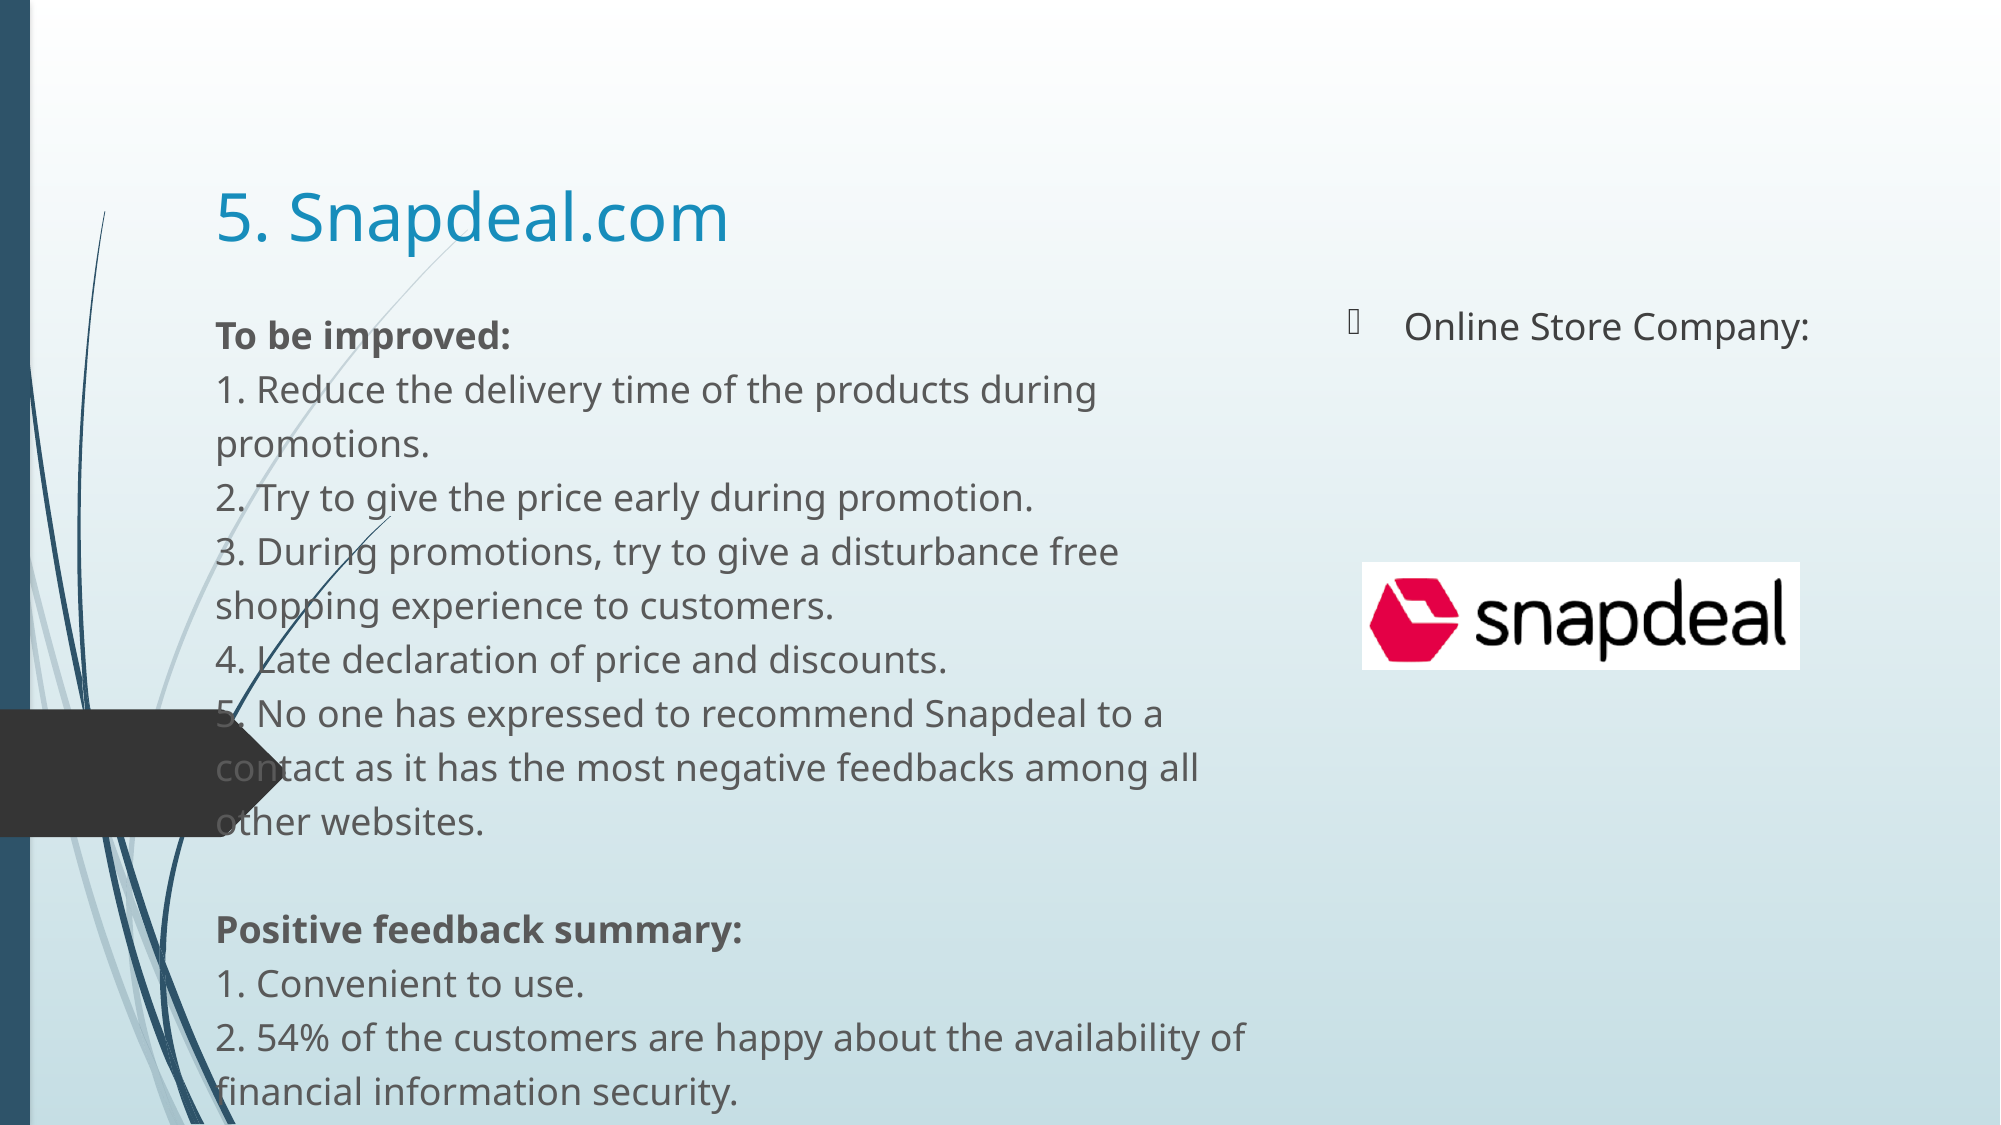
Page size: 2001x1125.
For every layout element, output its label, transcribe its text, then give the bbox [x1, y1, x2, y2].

text_box To be improved: 1. Reduce the delivery time of the products during promotions. 2. Try to give the price early during promotion. 3. During promotions, try to give a disturbance free shopping experience to customers. 4. Late declaration of price and discounts. 5. No one has expressed to recommend Snapdeal to a contact as it has the most negative feedbacks among all other websites. Positive feedback summary: 1. Convenient to use. 2. 54% of the customers are happy about the availability of financial information security. [199, 295, 1283, 996]
text_box 5. Snapdeal.com [199, 70, 1800, 263]
text_box Online Store Company: [1332, 295, 1877, 996]
picture [1361, 562, 1800, 670]
